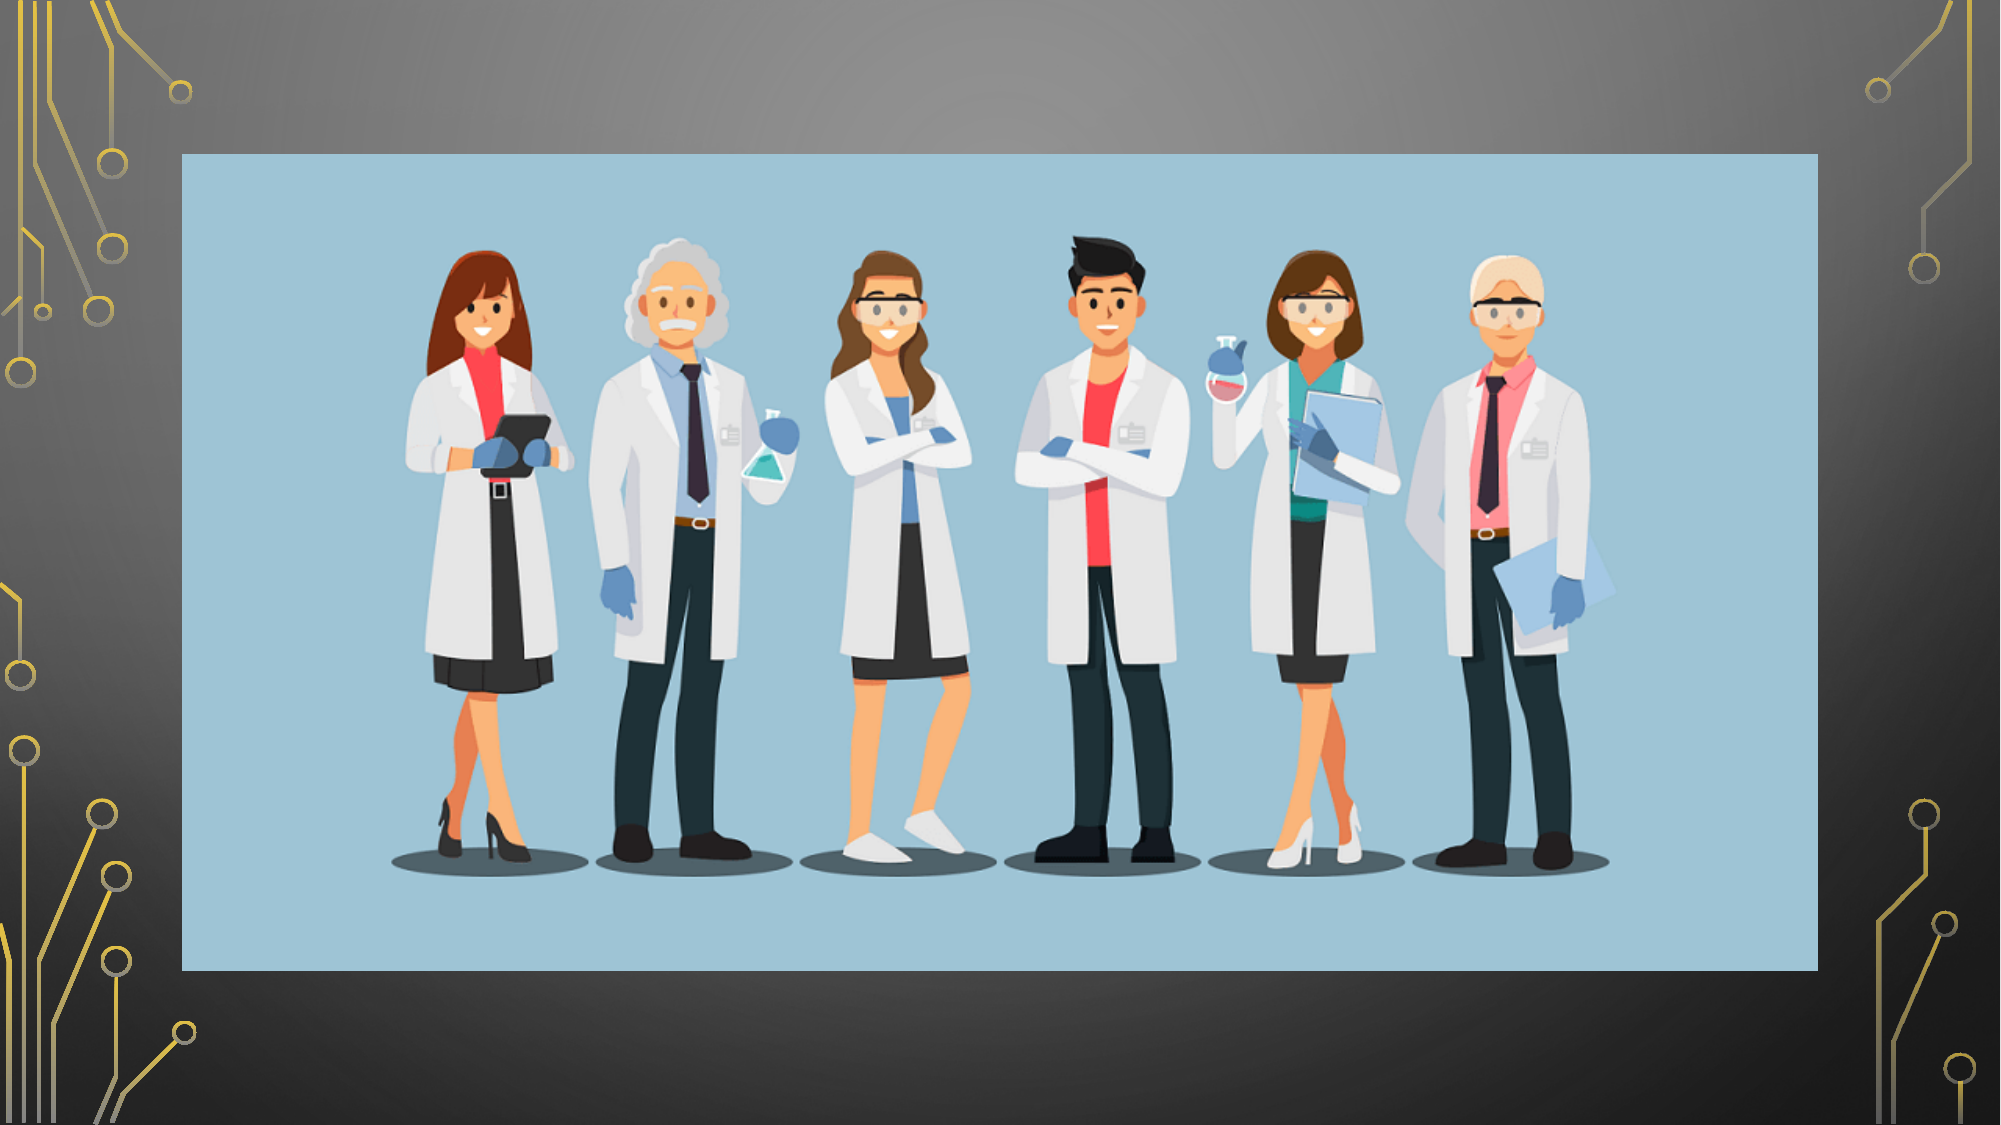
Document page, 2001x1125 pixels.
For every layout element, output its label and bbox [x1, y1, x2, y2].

picture [182, 154, 1818, 971]
